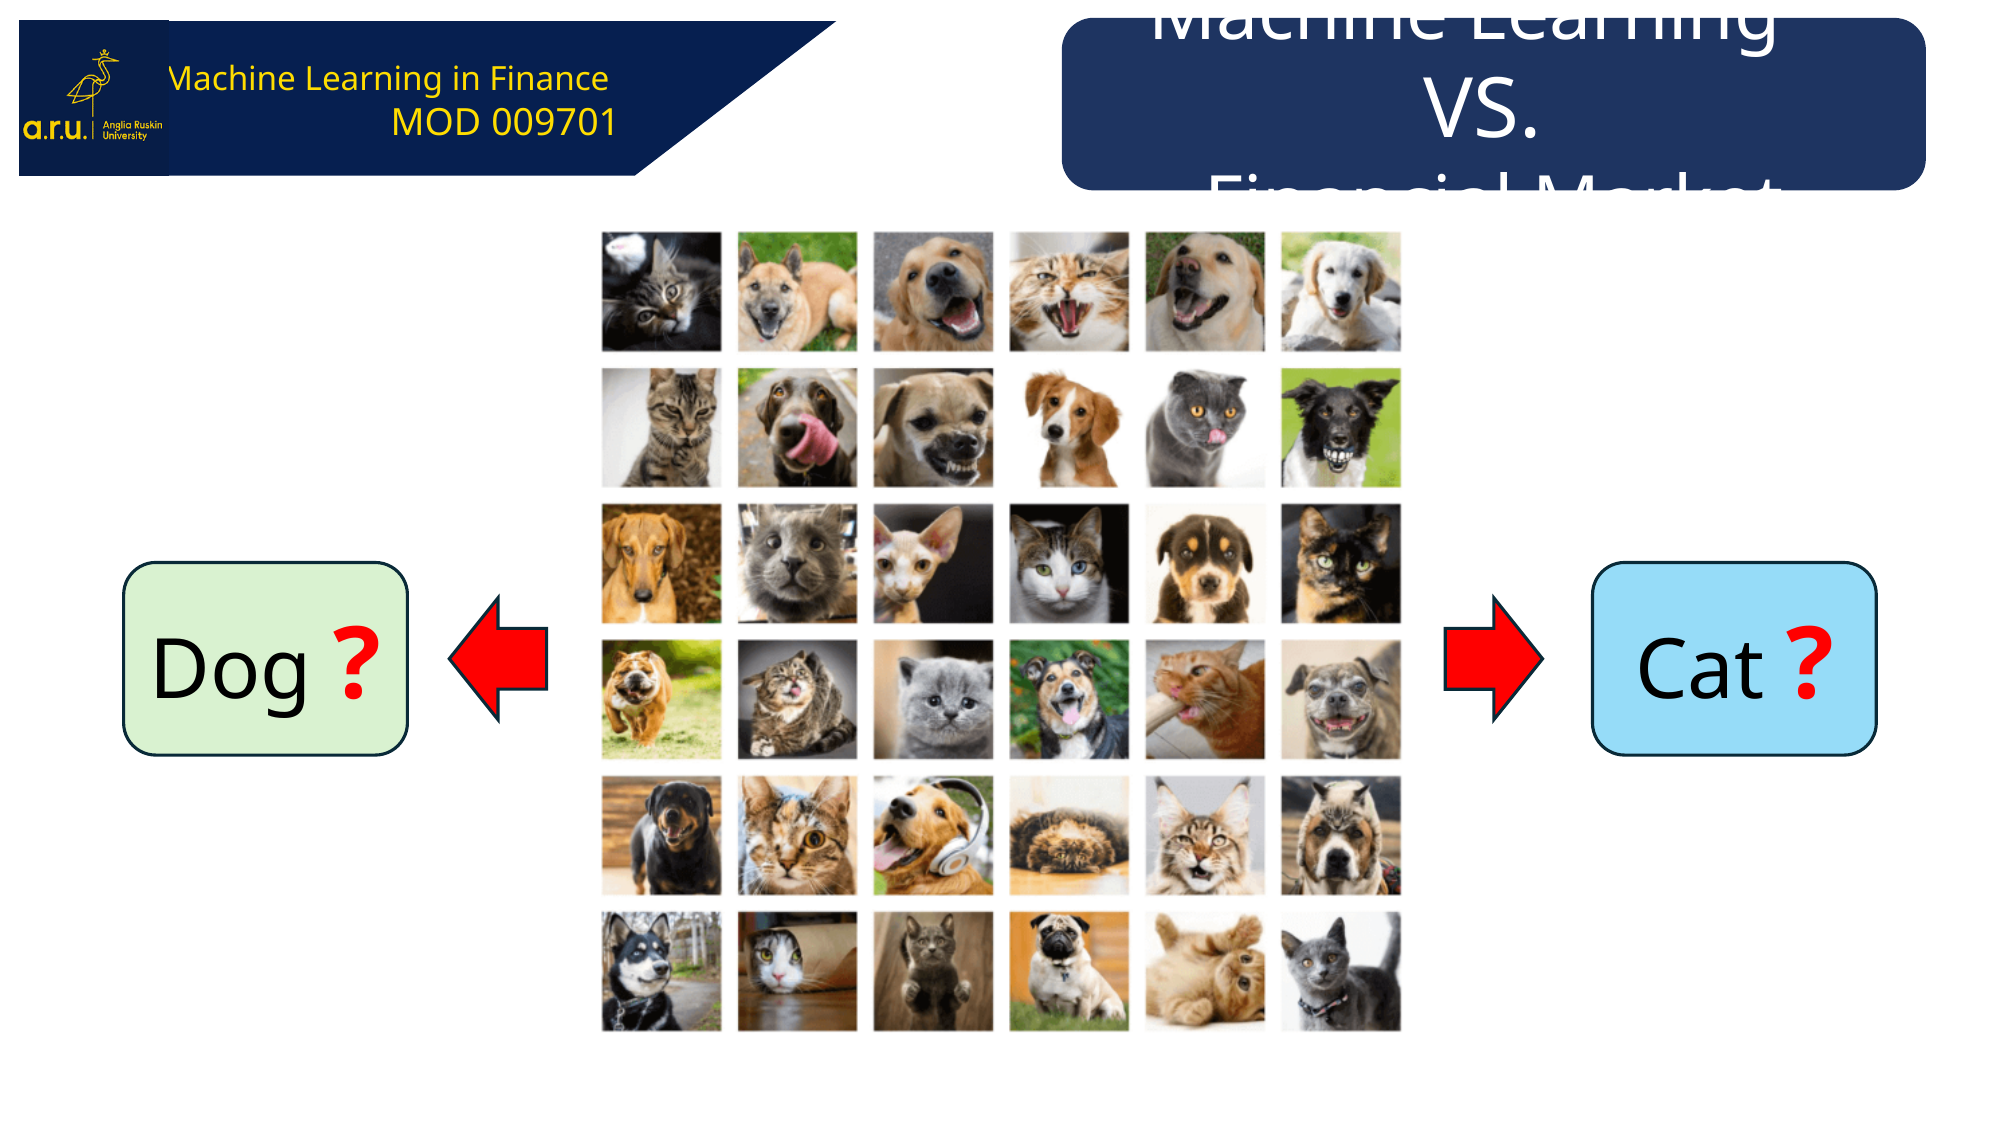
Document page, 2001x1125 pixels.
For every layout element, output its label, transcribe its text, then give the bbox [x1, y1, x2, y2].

text_box [447, 593, 549, 725]
text_box [1443, 593, 1545, 725]
picture [596, 226, 1404, 1037]
text_box Dog ? [122, 560, 409, 757]
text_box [19, 20, 837, 177]
text_box Machine Learning VS. Financial Market [1060, 16, 1928, 192]
text_box Cat ? [1590, 560, 1878, 757]
